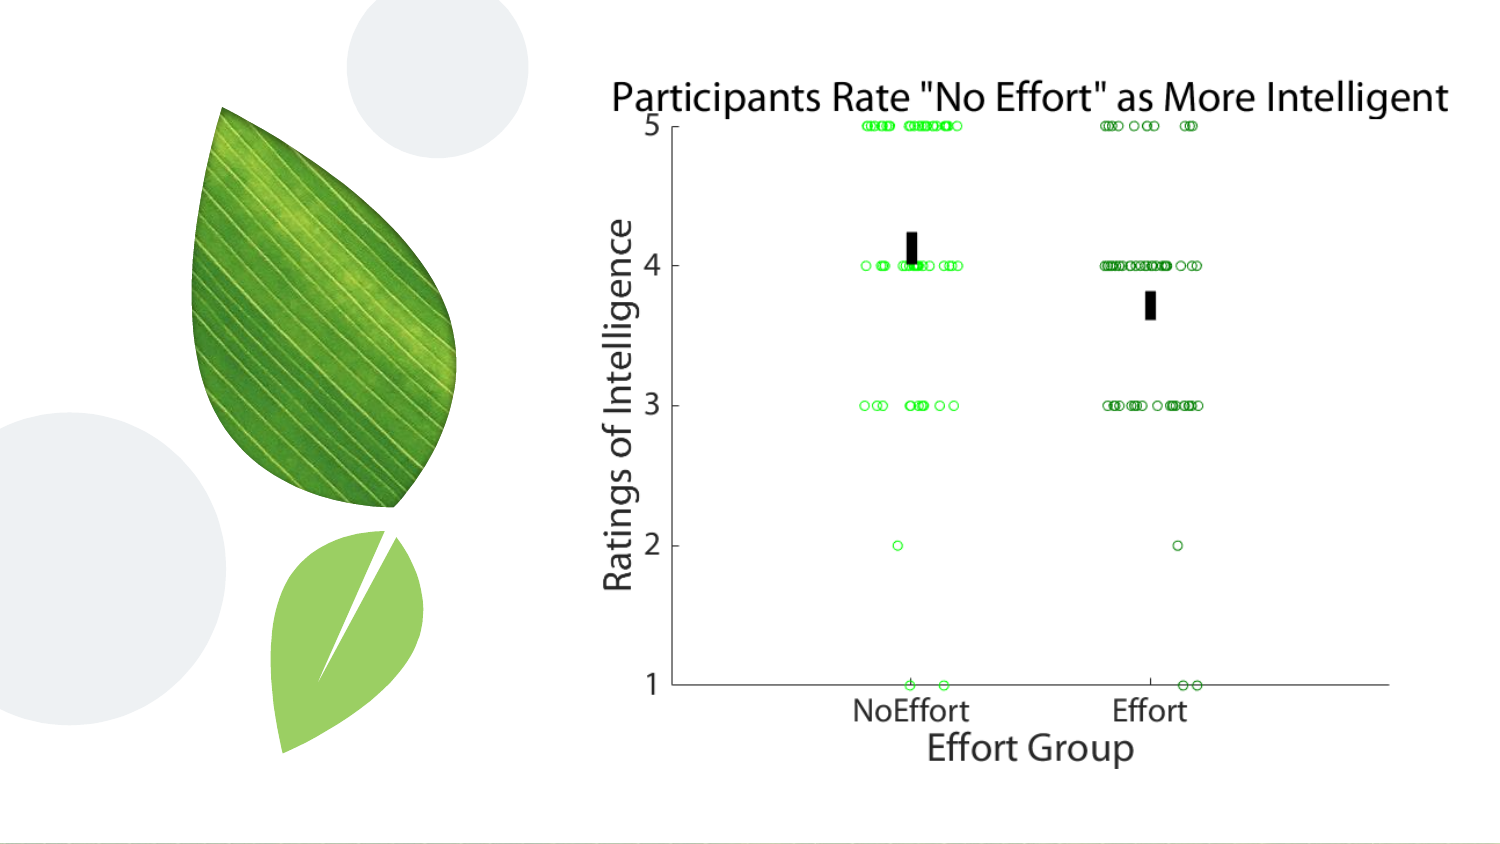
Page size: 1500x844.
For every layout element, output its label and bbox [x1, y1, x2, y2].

picture [551, 74, 1478, 770]
picture [192, 108, 456, 507]
